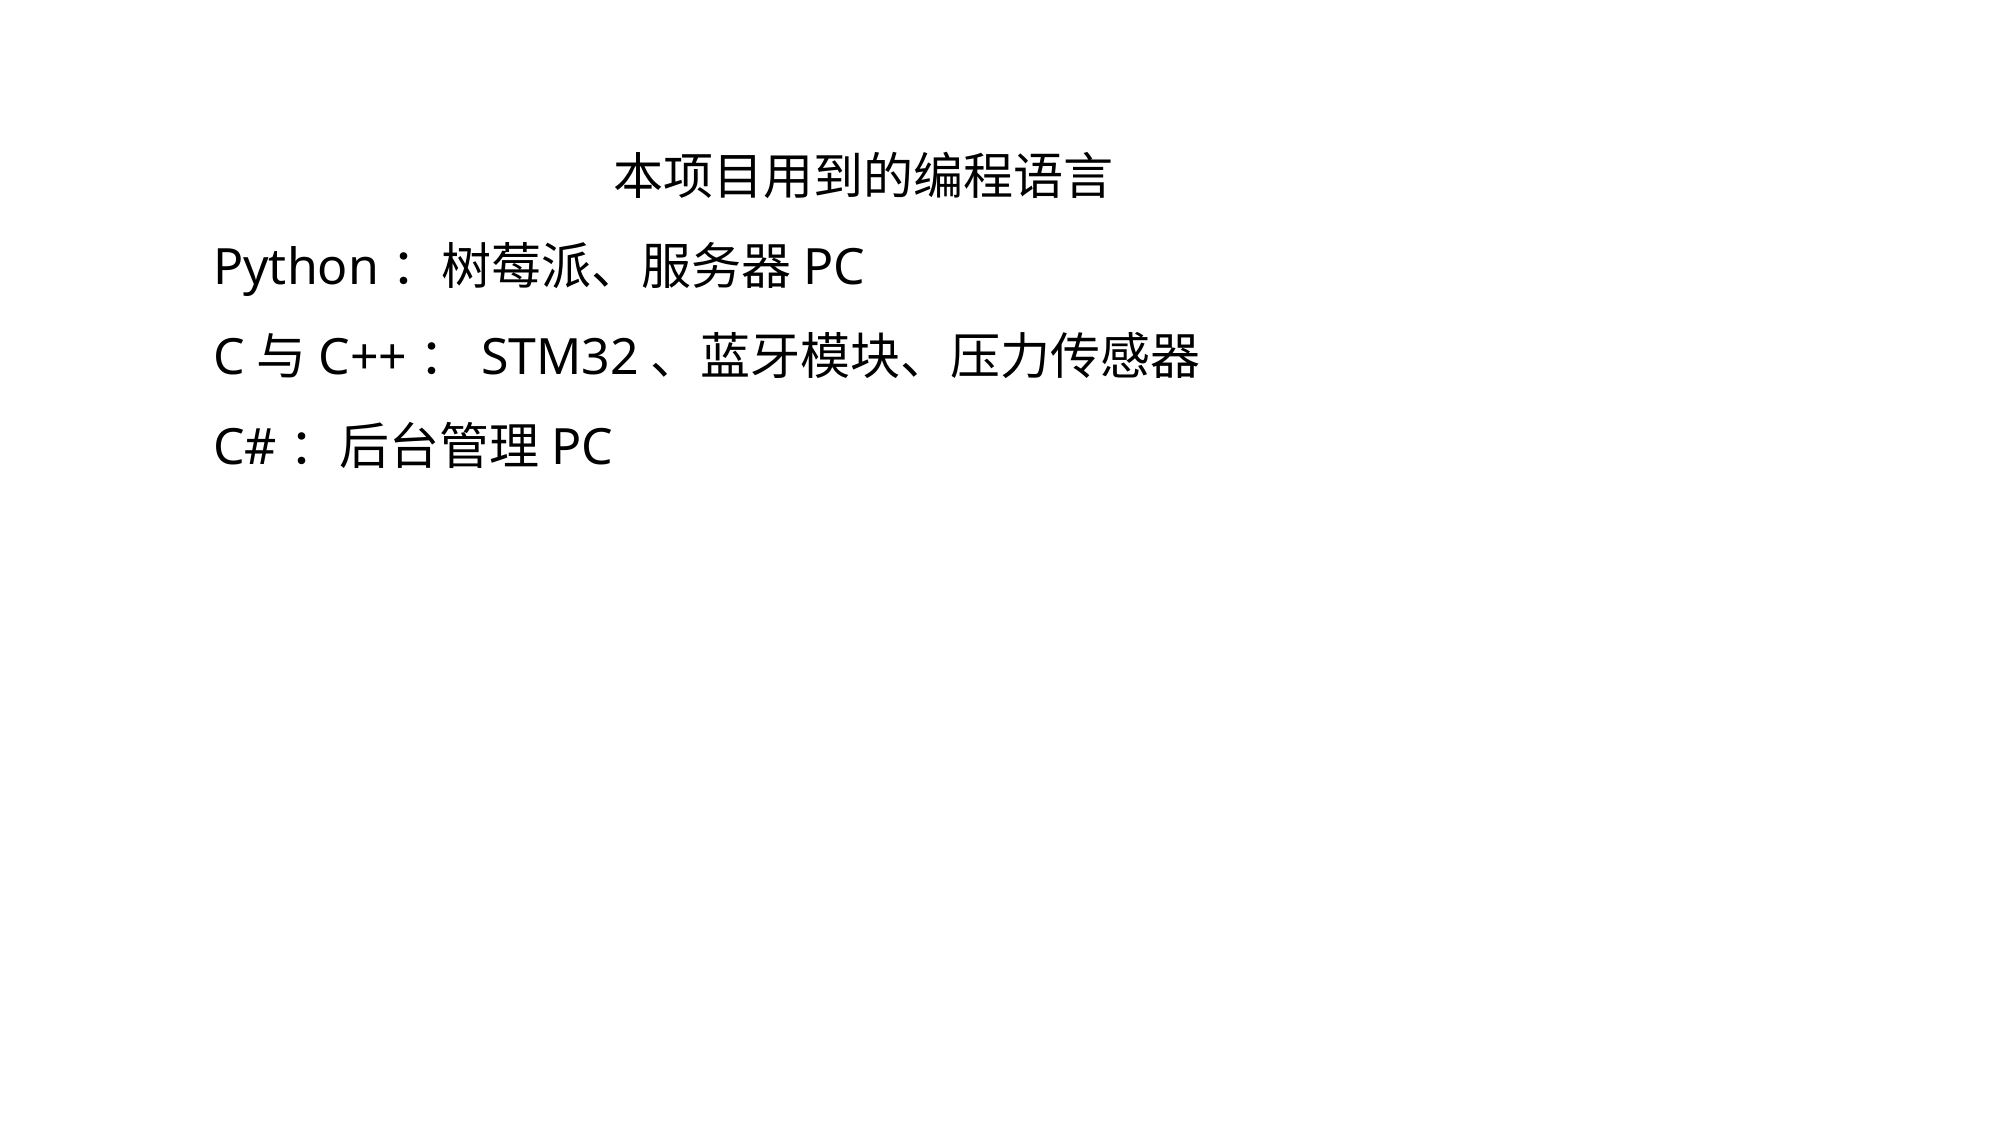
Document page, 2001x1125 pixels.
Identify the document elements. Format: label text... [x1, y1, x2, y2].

text_box 本项目用到的编程语言 Python：树莓派、服务器PC C与C++：STM32、蓝牙模块、压力传感器 C#：后台管理PC [148, 107, 1529, 482]
